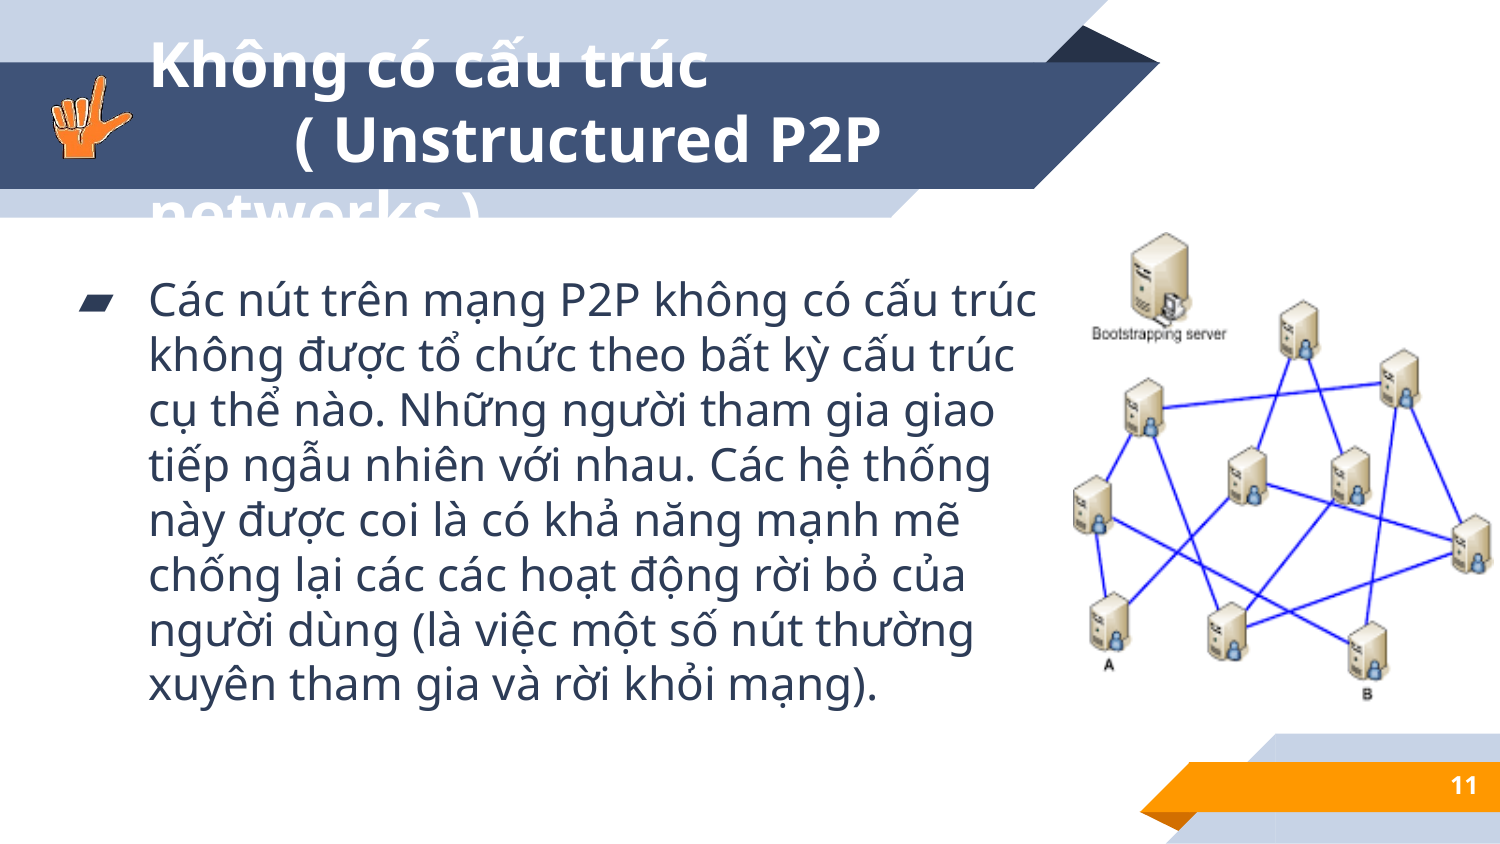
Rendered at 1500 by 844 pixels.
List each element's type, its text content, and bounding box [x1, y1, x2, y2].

title Không có cấu trúc ( Unstructured P2P networks ) [133, 74, 1040, 201]
picture [1073, 231, 1494, 706]
slide_number 11 [1249, 760, 1494, 813]
picture [41, 74, 134, 161]
list Các nút trên mạng P2P không có cấu trúc không được tổ chức theo bất kỳ cấu trúc cụ thể nào. Những người tham gia giao tiếp ngẫu nhiên với nhau. Các hệ thống này được coi là có khả năng mạnh mẽ chống lại các các hoạt động rời bỏ của người dùng (là việc một số nút thường xuyên tham gia và rời khỏi mạng). [58, 232, 1065, 749]
